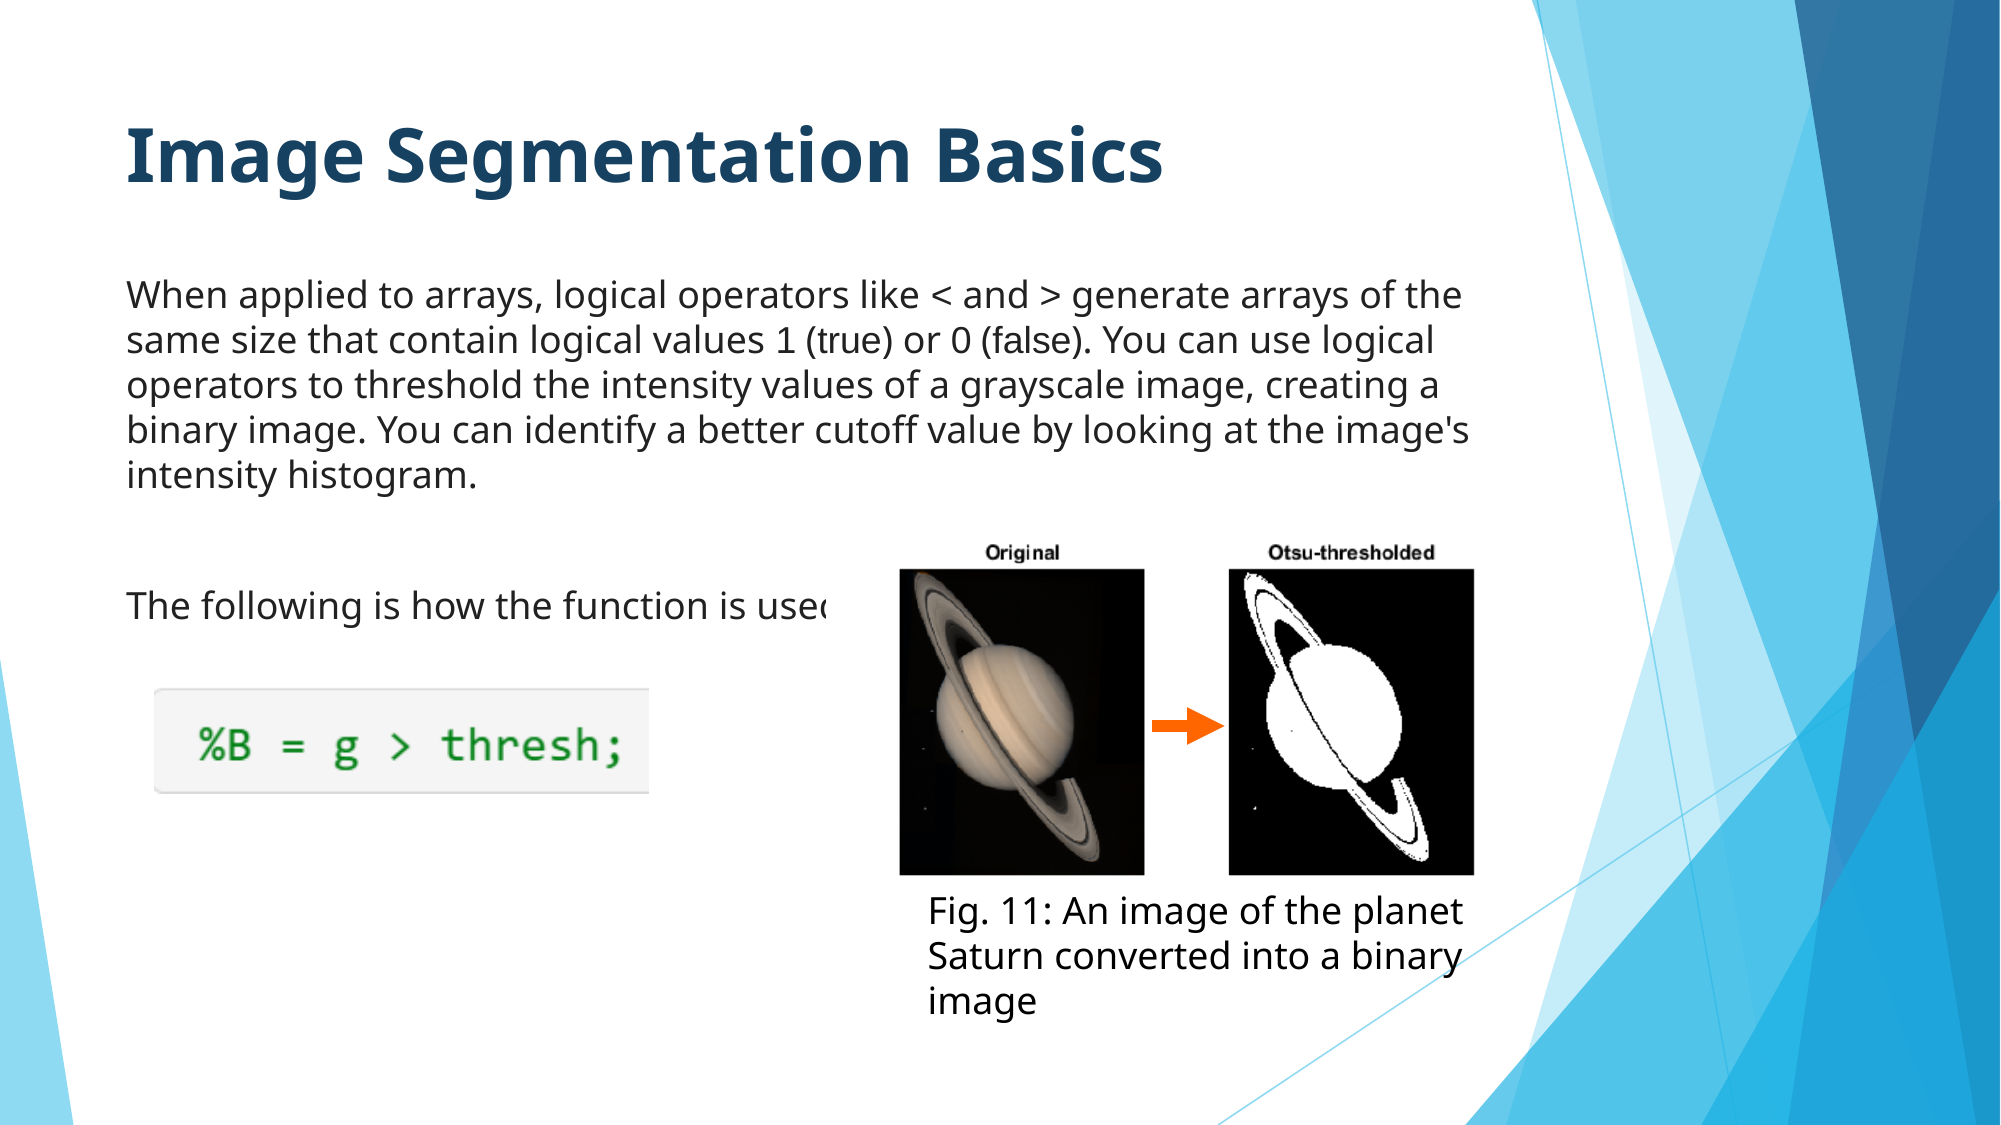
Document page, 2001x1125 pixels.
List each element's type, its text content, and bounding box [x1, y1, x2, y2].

title Image Segmentation Basics [111, 99, 1522, 263]
picture [825, 506, 1522, 880]
list When applied to arrays, logical operators like < and > generate arrays of the same size that contain logical values 1 (true) or 0 (false). You can use logical operators to threshold the intensity values of a grayscale image, creating a binary image. You can identify a better cutoff value by looking at the image's intensity histogram. The following is how the function is used: [111, 263, 1522, 991]
picture [154, 677, 650, 794]
text_box Fig. 11: An image of the planet Saturn converted into a binary image [912, 888, 1497, 1030]
